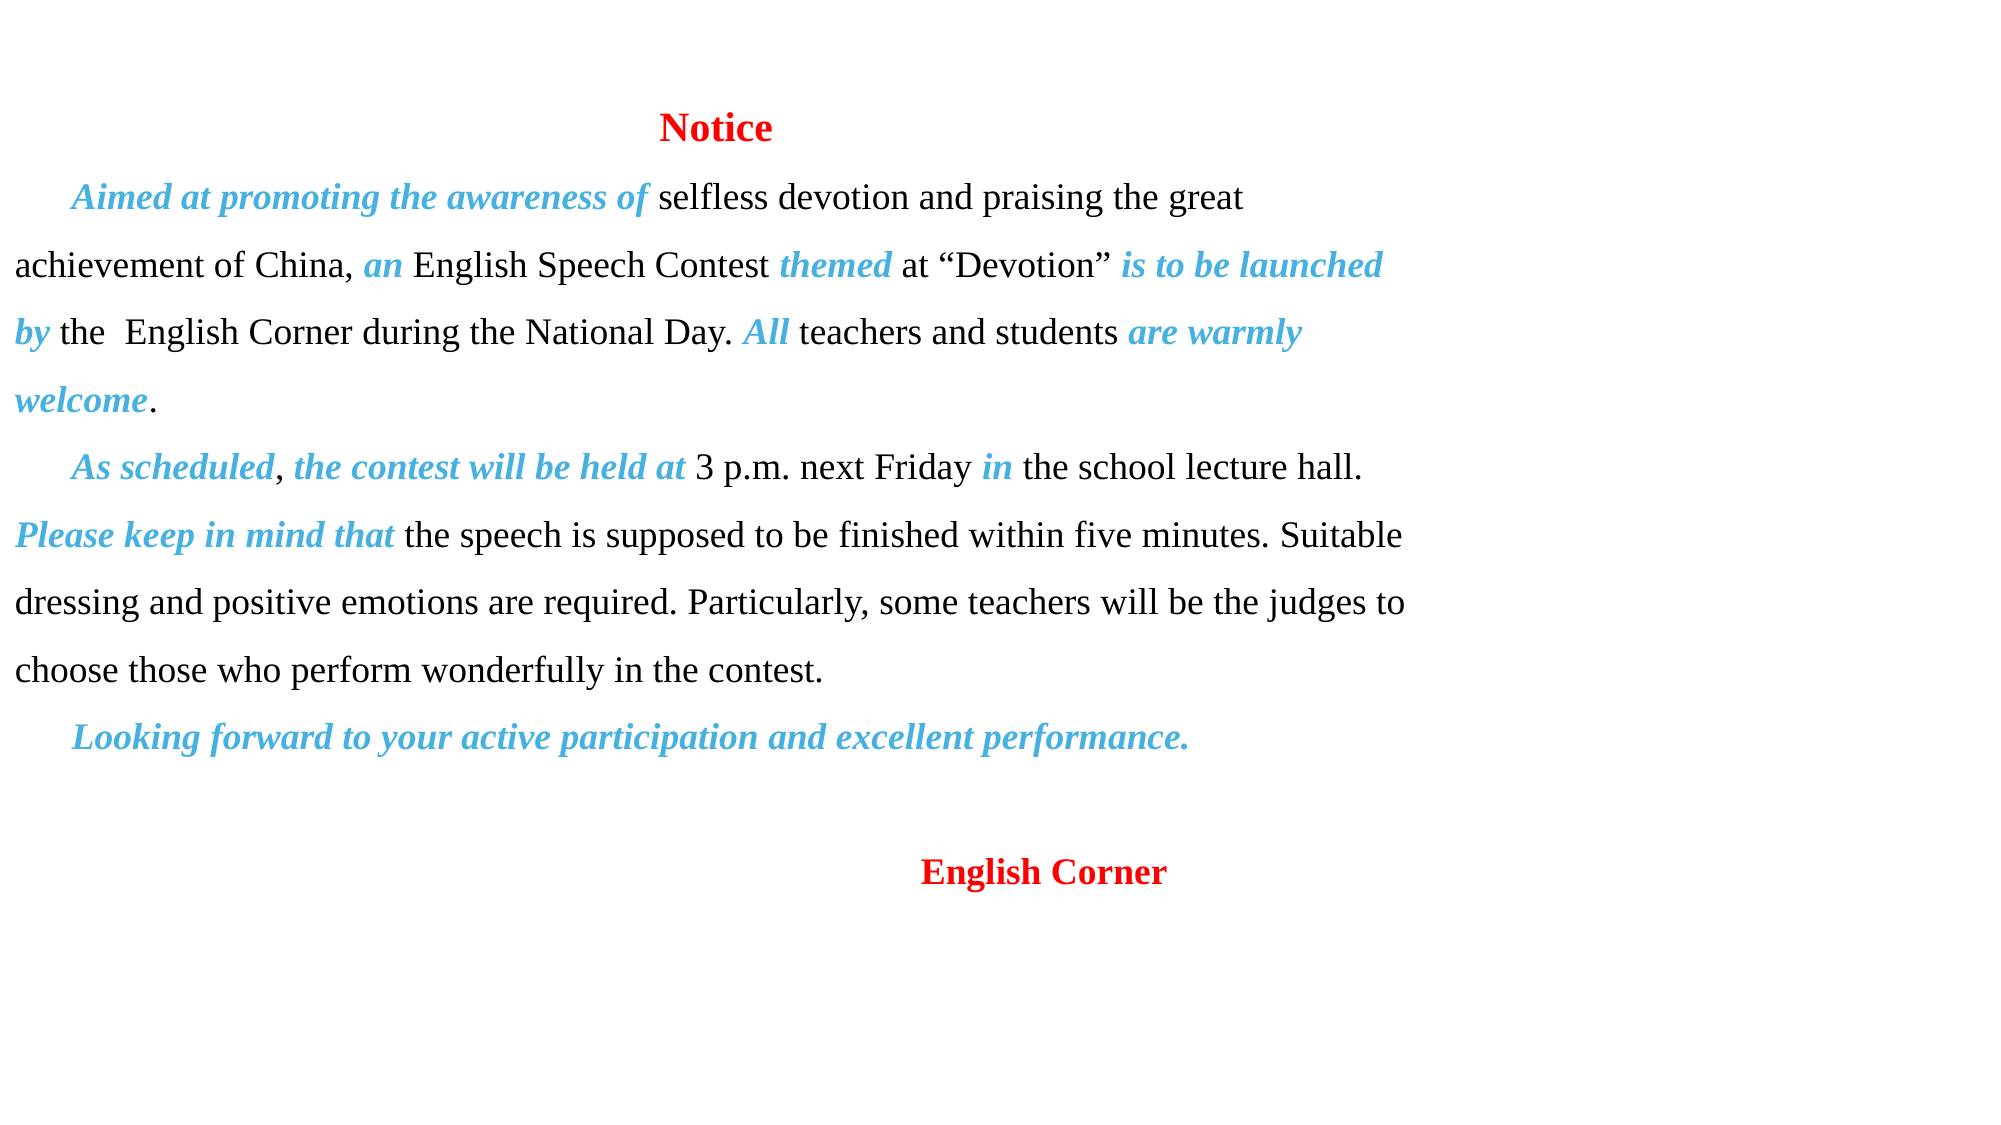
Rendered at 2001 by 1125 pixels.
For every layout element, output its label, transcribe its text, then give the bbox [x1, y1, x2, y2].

text_box Notice Aimed at promoting the awareness of selfless devotion and praising the great achievement of China, an English Speech Contest themed at “Devotion” is to be launched by the English Corner during the National Day. All teachers and students are warmly welcome. As scheduled, the contest will be held at 3 p.m. next Friday in the school lecture hall. Please keep in mind that the speech is supposed to be finished within five minutes. Suitable dressing and positive emotions are required. Particularly, some teachers will be the judges to choose those who perform wonderfully in the contest. Looking forward to your active participation and excellent performance. English Corner [0, 67, 1433, 900]
